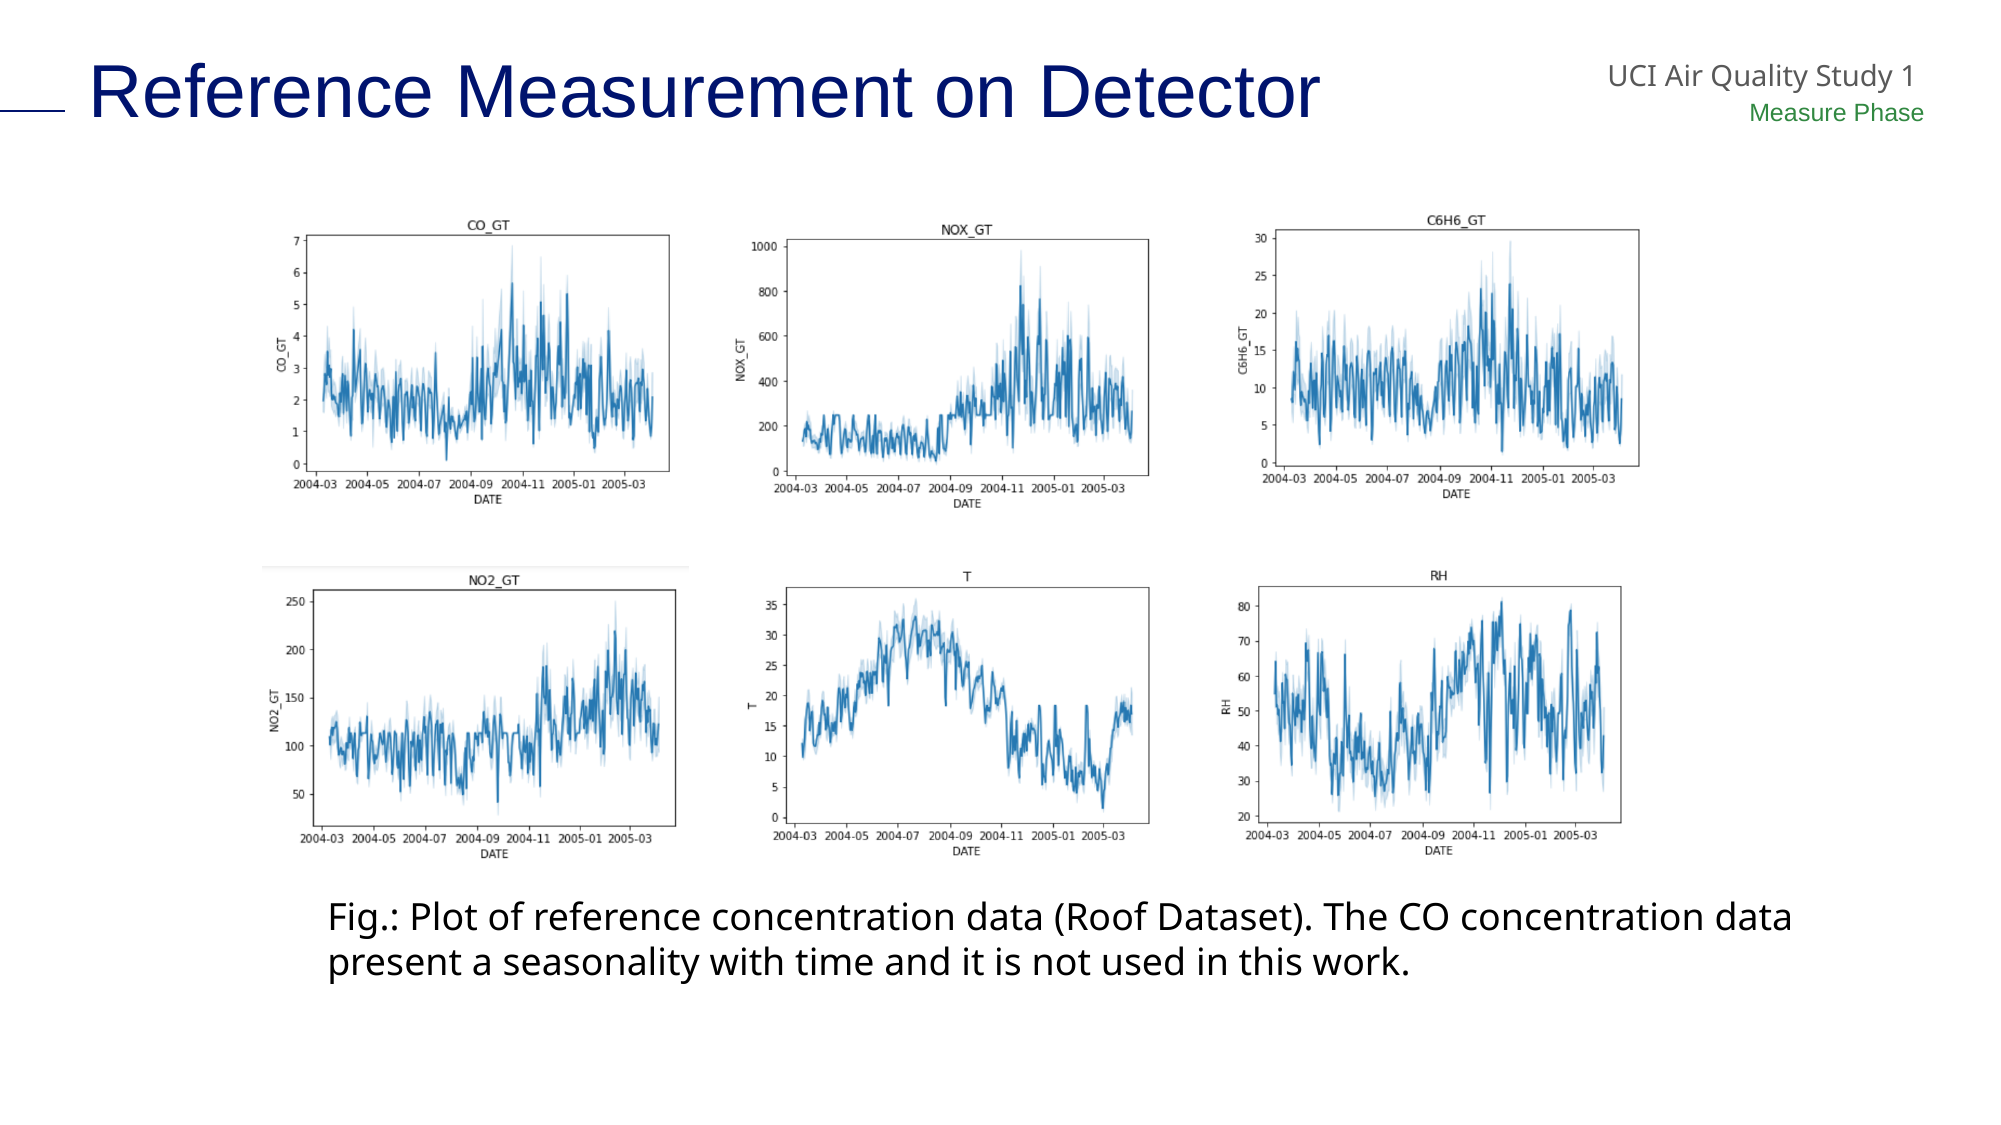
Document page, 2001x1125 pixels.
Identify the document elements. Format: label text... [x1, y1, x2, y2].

picture [272, 211, 679, 516]
text_box UCI Air Quality Study 1 [1377, 57, 1926, 93]
text_box Fig.: Plot of reference concentration data (Roof Dataset). The CO concentration data present a seasonality with time and it is not used in this work. [312, 885, 1888, 990]
picture [737, 562, 1170, 866]
title Reference Measurement on Detector [88, 42, 1975, 134]
picture [720, 216, 1167, 516]
picture [1228, 208, 1652, 507]
picture [261, 566, 689, 866]
text_box Measure Phase [1377, 96, 1926, 127]
picture [1214, 559, 1634, 866]
